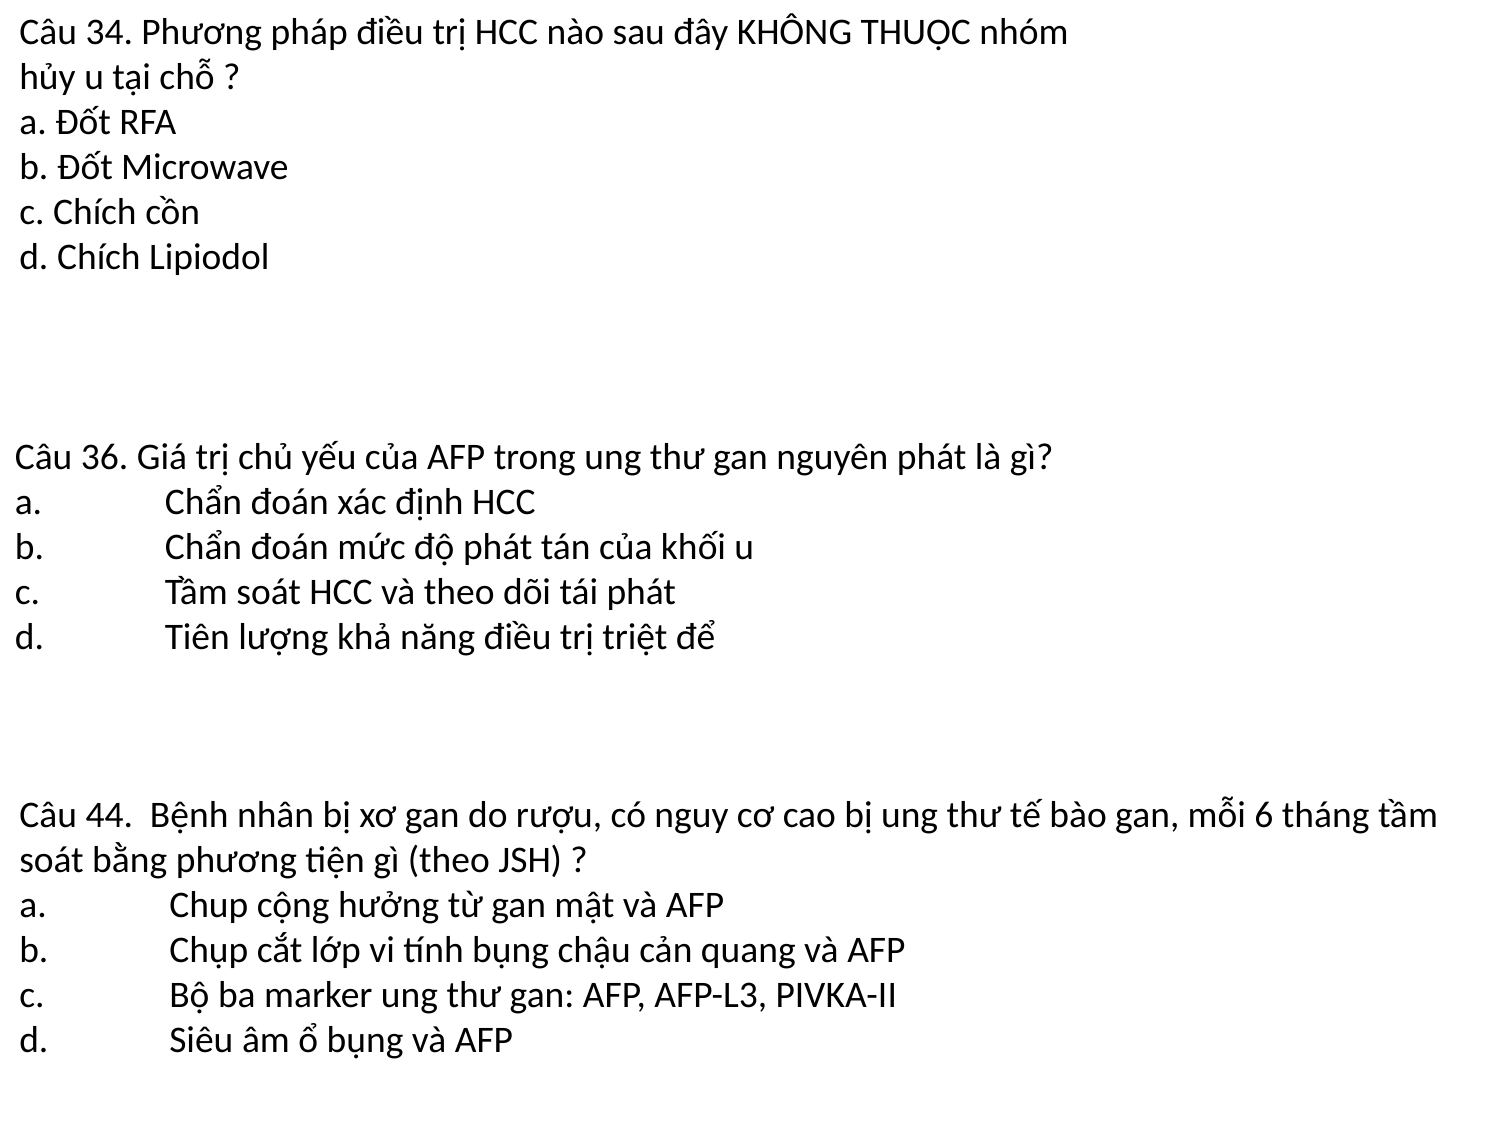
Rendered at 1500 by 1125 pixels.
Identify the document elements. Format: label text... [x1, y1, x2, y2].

text_box Câu 34. Phương pháp điều trị HCC nào sau đây KHÔNG THUỘC nhóm hủy u tại chỗ ? a. Đốt RFA b. Đốt Microwave c. Chích cồn d. Chích Lipiodol [4, 0, 1130, 285]
text_box Câu 36. Giá trị chủ yếu của AFP trong ung thư gan nguyên phát là gì? a. Chẩn đoán xác định HCC b. Chẩn đoán mức độ phát tán của khối u c. Tầm soát HCC và theo dõi tái phát d. Tiên lượng khả năng điều trị triệt để [0, 424, 1125, 665]
text_box Câu 44. Bệnh nhân bị xơ gan do rượu, có nguy cơ cao bị ung thư tế bào gan, mỗi 6 tháng tầm soát bằng phương tiện gì (theo JSH) ? a. Chup cộng hưởng từ gan mật và AFP b. Chụp cắt lớp vi tính bụng chậu cản quang và AFP c. Bộ ba marker ung thư gan: AFP, AFP-L3, PIVKA-II d. Siêu âm ổ bụng và AFP [4, 783, 1500, 1068]
